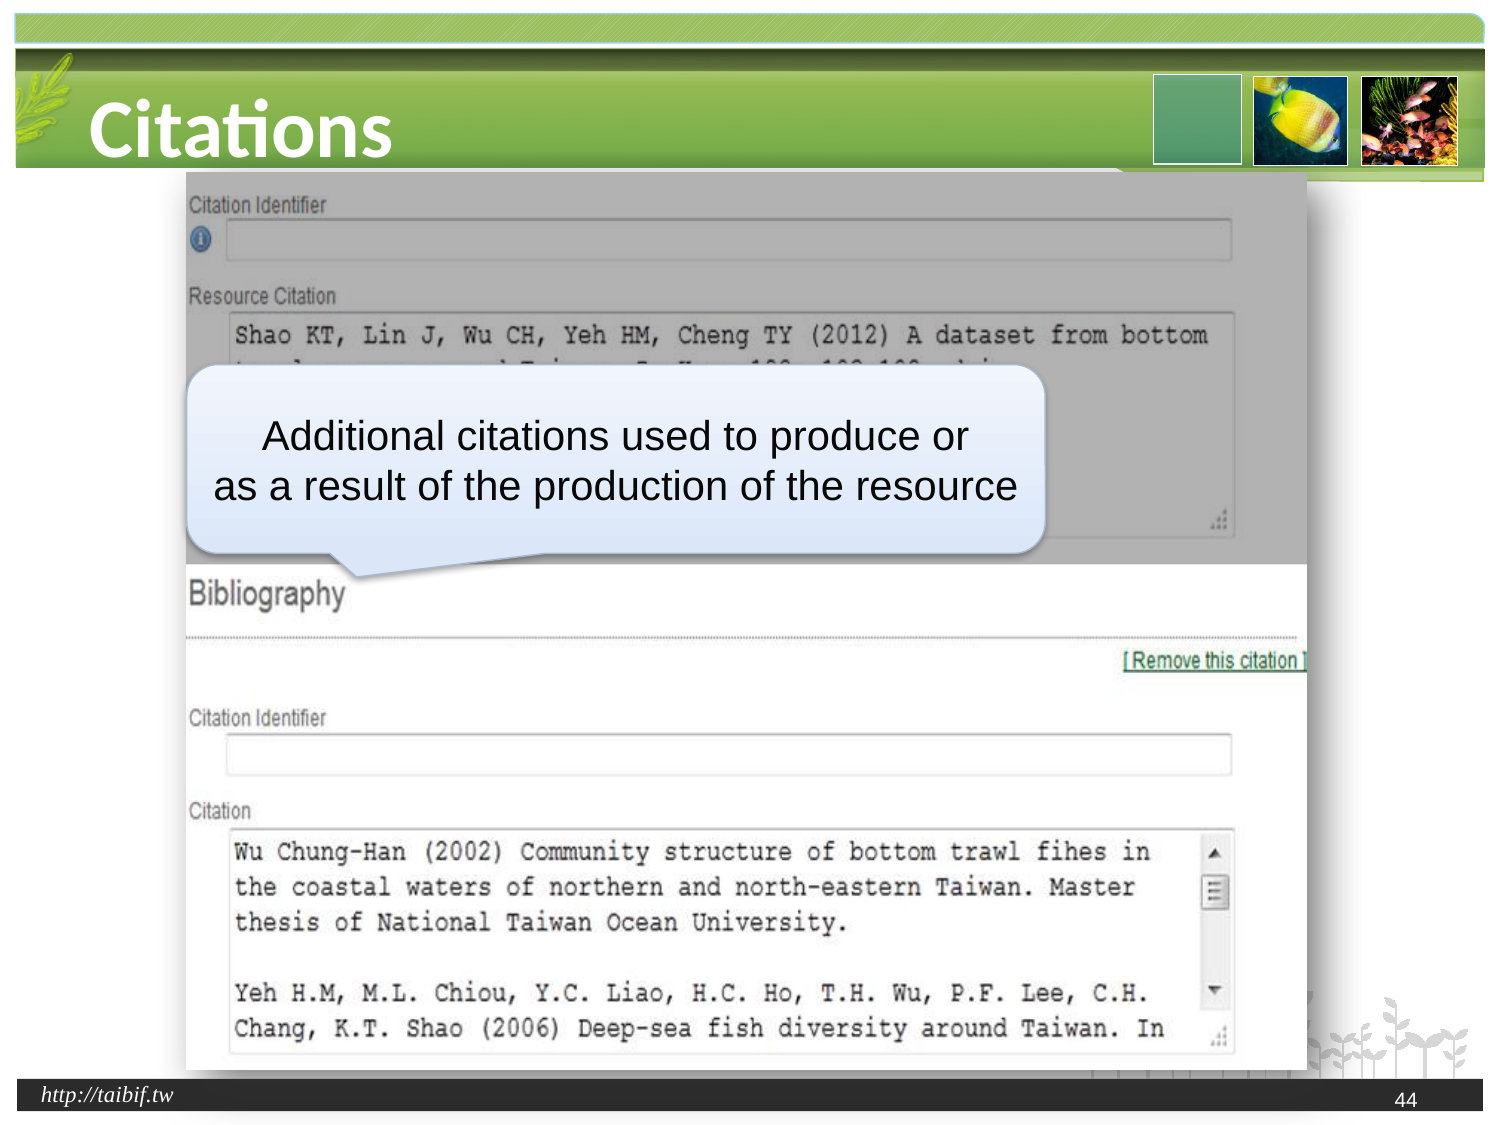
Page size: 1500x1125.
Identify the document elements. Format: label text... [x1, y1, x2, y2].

slide_number 44 [1167, 1078, 1433, 1125]
picture [186, 171, 1307, 1070]
picture [16, 49, 1485, 168]
title Citations [75, 66, 1138, 168]
